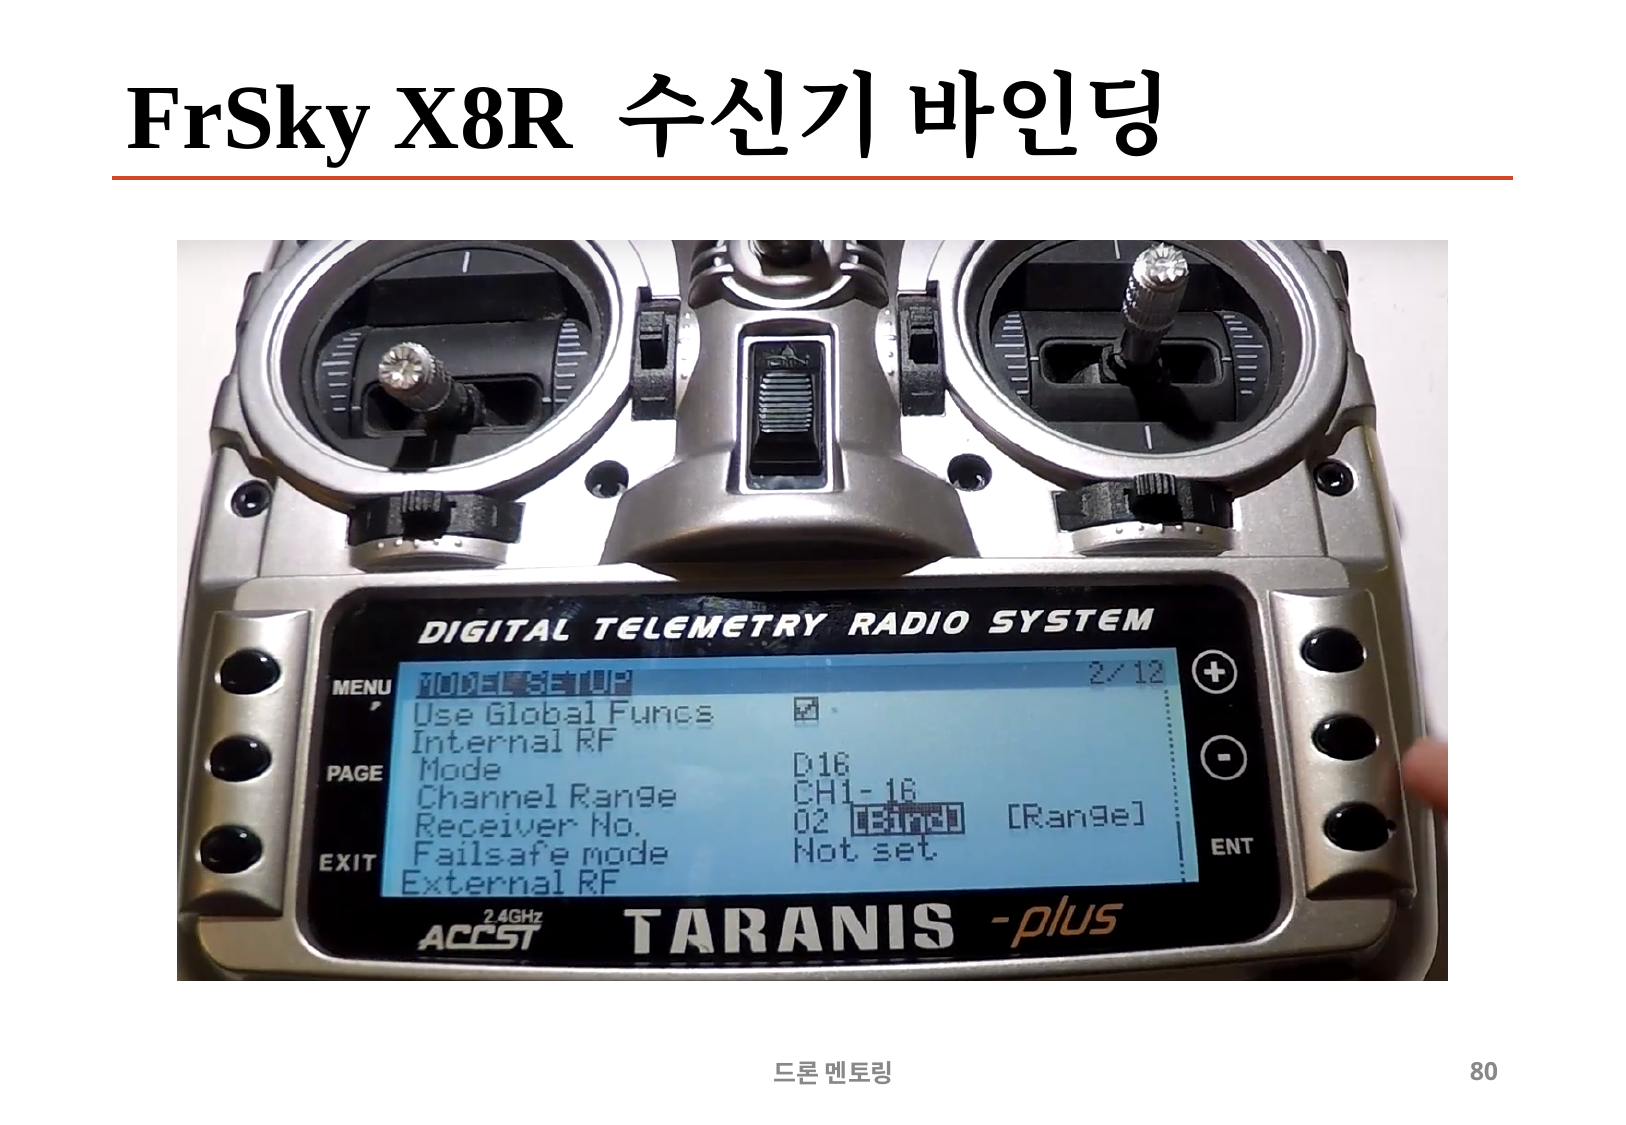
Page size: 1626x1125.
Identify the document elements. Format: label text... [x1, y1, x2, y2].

footer 드론 멘토링 [667, 1042, 1000, 1103]
slide_number ‹#› [1433, 1042, 1514, 1103]
picture [177, 240, 1448, 981]
title FrSky X8R 수신기 바인딩 [111, 59, 1514, 179]
